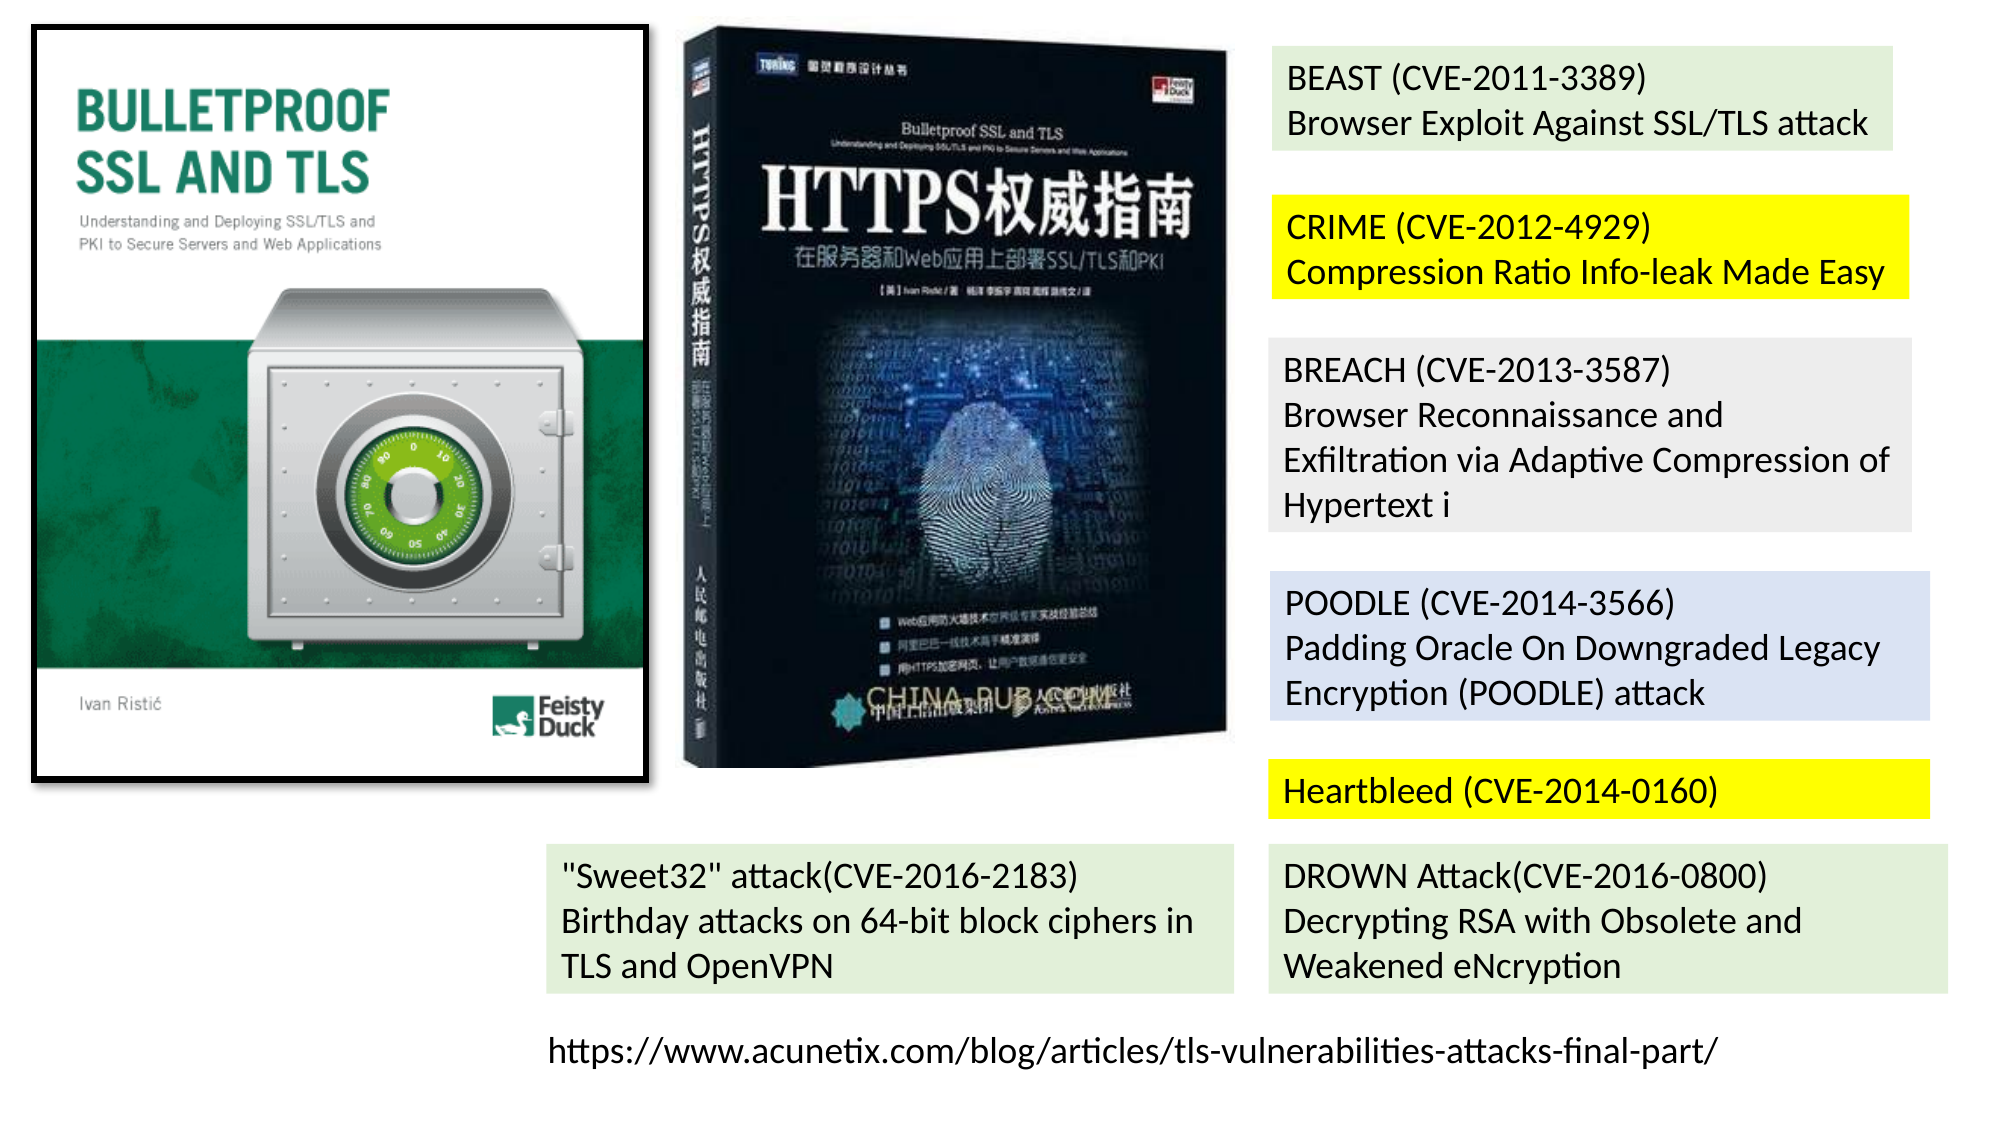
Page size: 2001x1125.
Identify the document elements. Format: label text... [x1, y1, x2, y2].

text_box BREACH (CVE-2013-3587) Browser Reconnaissance and Exfiltration via Adaptive Compression of Hypertext i [1268, 337, 1912, 533]
text_box "Sweet32" attack(CVE-2016-2183) Birthday attacks on 64-bit block ciphers in TLS and OpenVPN [546, 843, 1235, 994]
text_box https://www.acunetix.com/blog/articles/tls-vulnerabilities-attacks-final-part/ [532, 1018, 1879, 1079]
text_box Heartbleed (CVE-2014-0160) [1268, 759, 1931, 819]
text_box POODLE (CVE-2014-3566) Padding Oracle On Downgraded Legacy Encryption (POODLE) attack [1270, 571, 1931, 721]
text_box CRIME (CVE-2012-4929) Compression Ratio Info-leak Made Easy [1271, 194, 1910, 300]
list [36, 29, 643, 777]
text_box DROWN Attack(CVE-2016-0800) Decrypting RSA with Obsolete and Weakened eNcryption [1268, 843, 1949, 994]
text_box BEAST (CVE-2011-3389) Browser Exploit Against SSL/TLS attack [1272, 45, 1893, 151]
picture [675, 16, 1235, 768]
